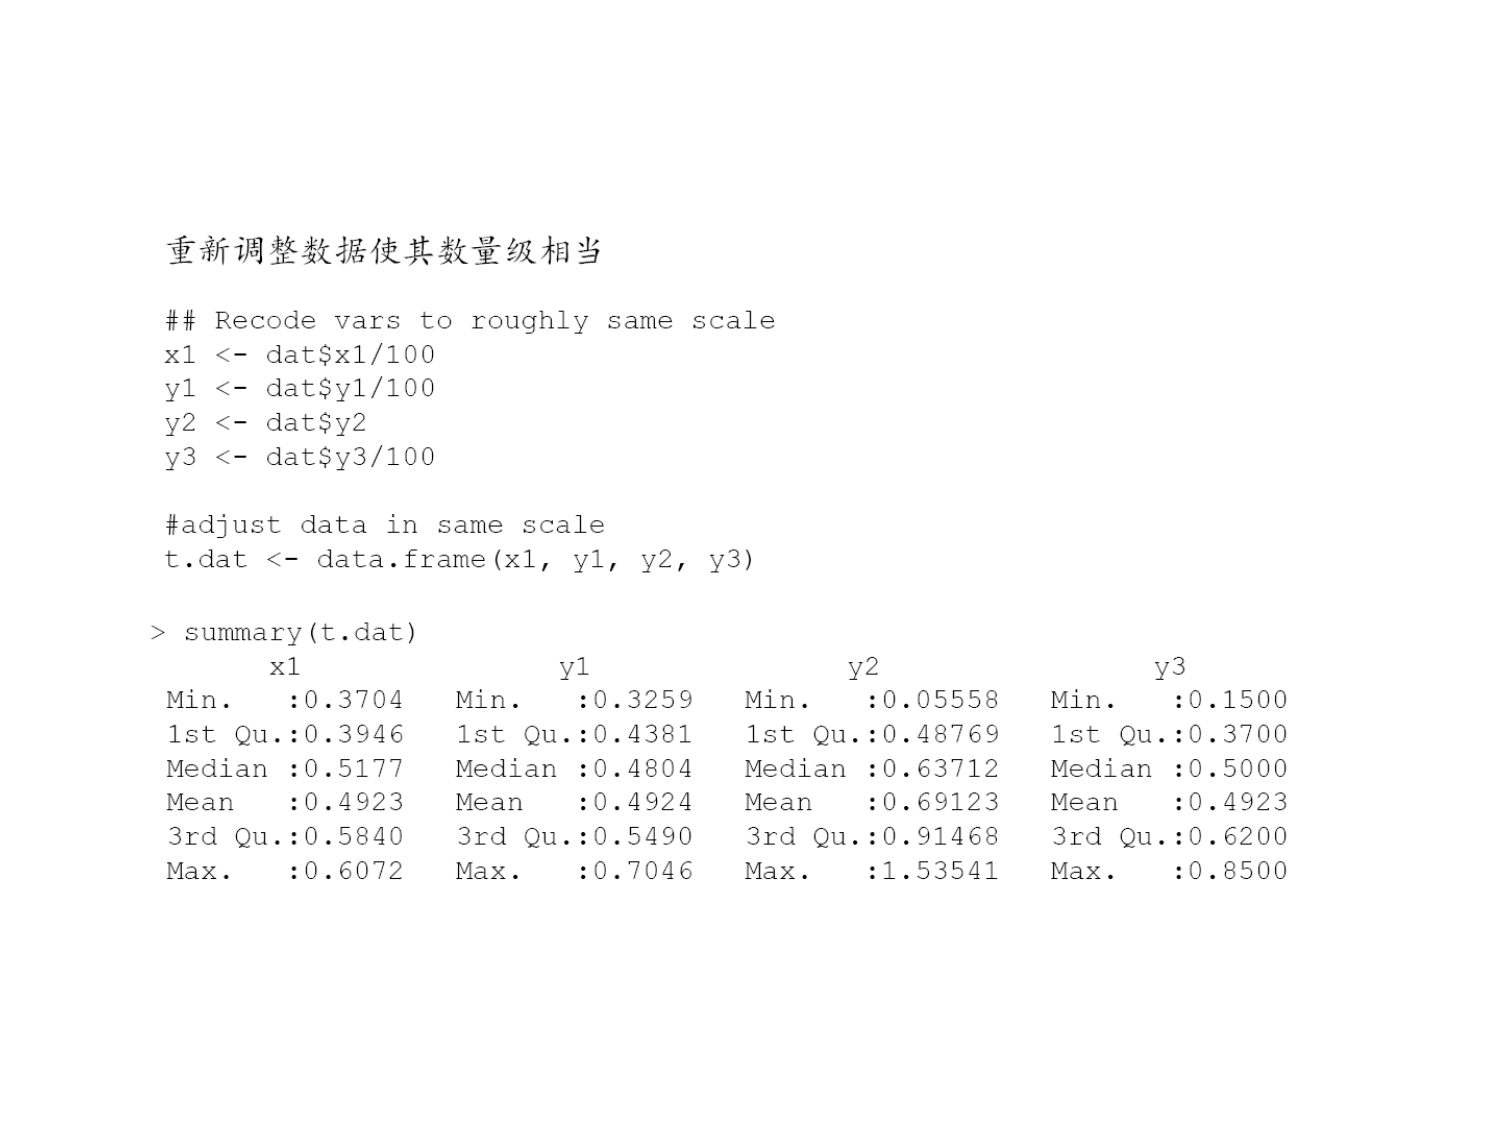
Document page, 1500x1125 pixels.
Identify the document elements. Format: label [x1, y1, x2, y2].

picture [87, 196, 1422, 951]
